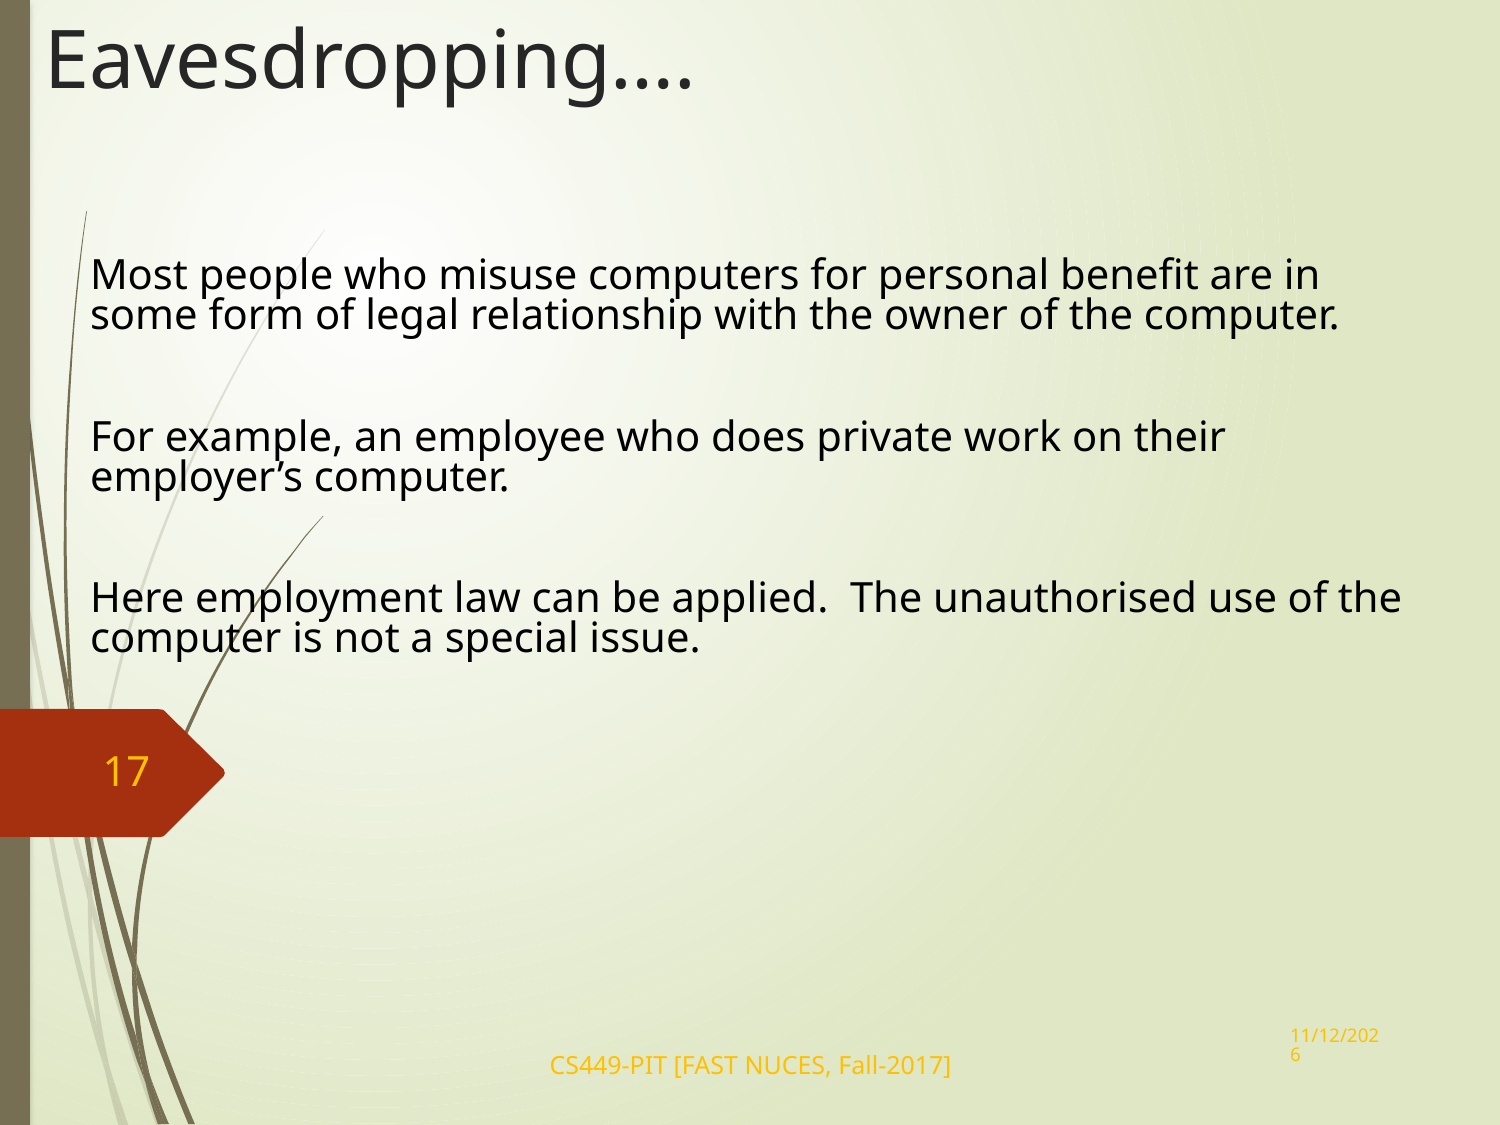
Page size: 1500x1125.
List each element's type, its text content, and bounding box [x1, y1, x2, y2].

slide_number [1275, 1006, 1401, 1068]
text_box CS449-PIT [FAST NUCES, Fall-2017] [534, 1042, 967, 1088]
title Eavesdropping…. [29, 0, 1471, 113]
slide_number 17 [69, 743, 166, 803]
subtitle Most people who misuse computers for personal benefit are in some form of legal relationship with the owner of the computer. For example, an employee who does private work on their employer’s computer. Here employment law can be applied. The unauthorised use of the computer is not a special issue. [75, 249, 1450, 1025]
